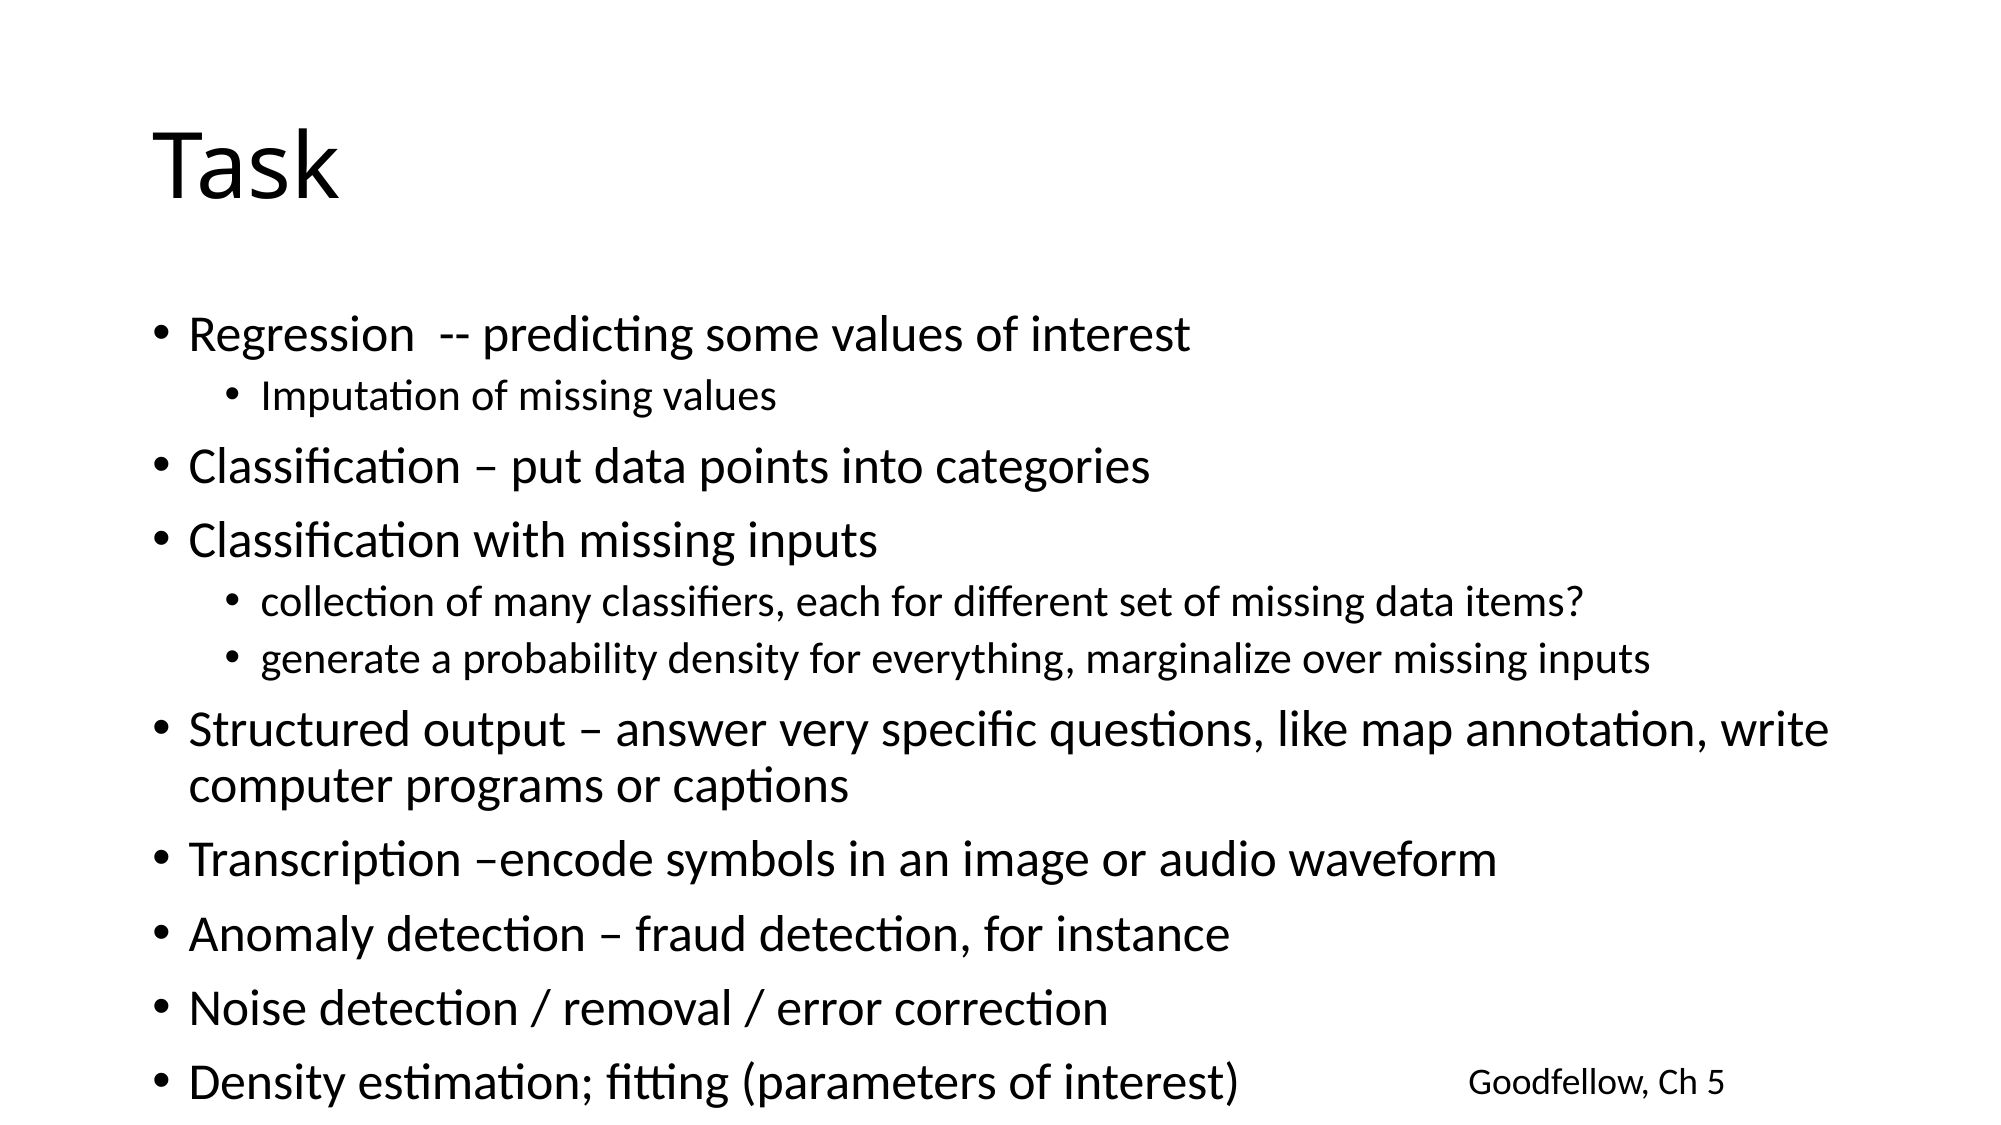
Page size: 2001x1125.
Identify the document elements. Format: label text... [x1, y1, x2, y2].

title Task [137, 59, 1863, 278]
text_box Goodfellow, Ch 5 [1453, 1050, 1741, 1110]
list Regression -- predicting some values of interest Imputation of missing values Classification – put data points into categories Classification with missing inputs collection of many classifiers, each for different set of missing data items? generate a probability density for everything, marginalize over missing inputs Structured output – answer very specific questions, like map annotation, write computer programs or captions Transcription –encode symbols in an image or audio waveform Anomaly detection – fraud detection, for instance Noise detection / removal / error correction Density estimation; fitting (parameters of interest) [137, 299, 1863, 1125]
